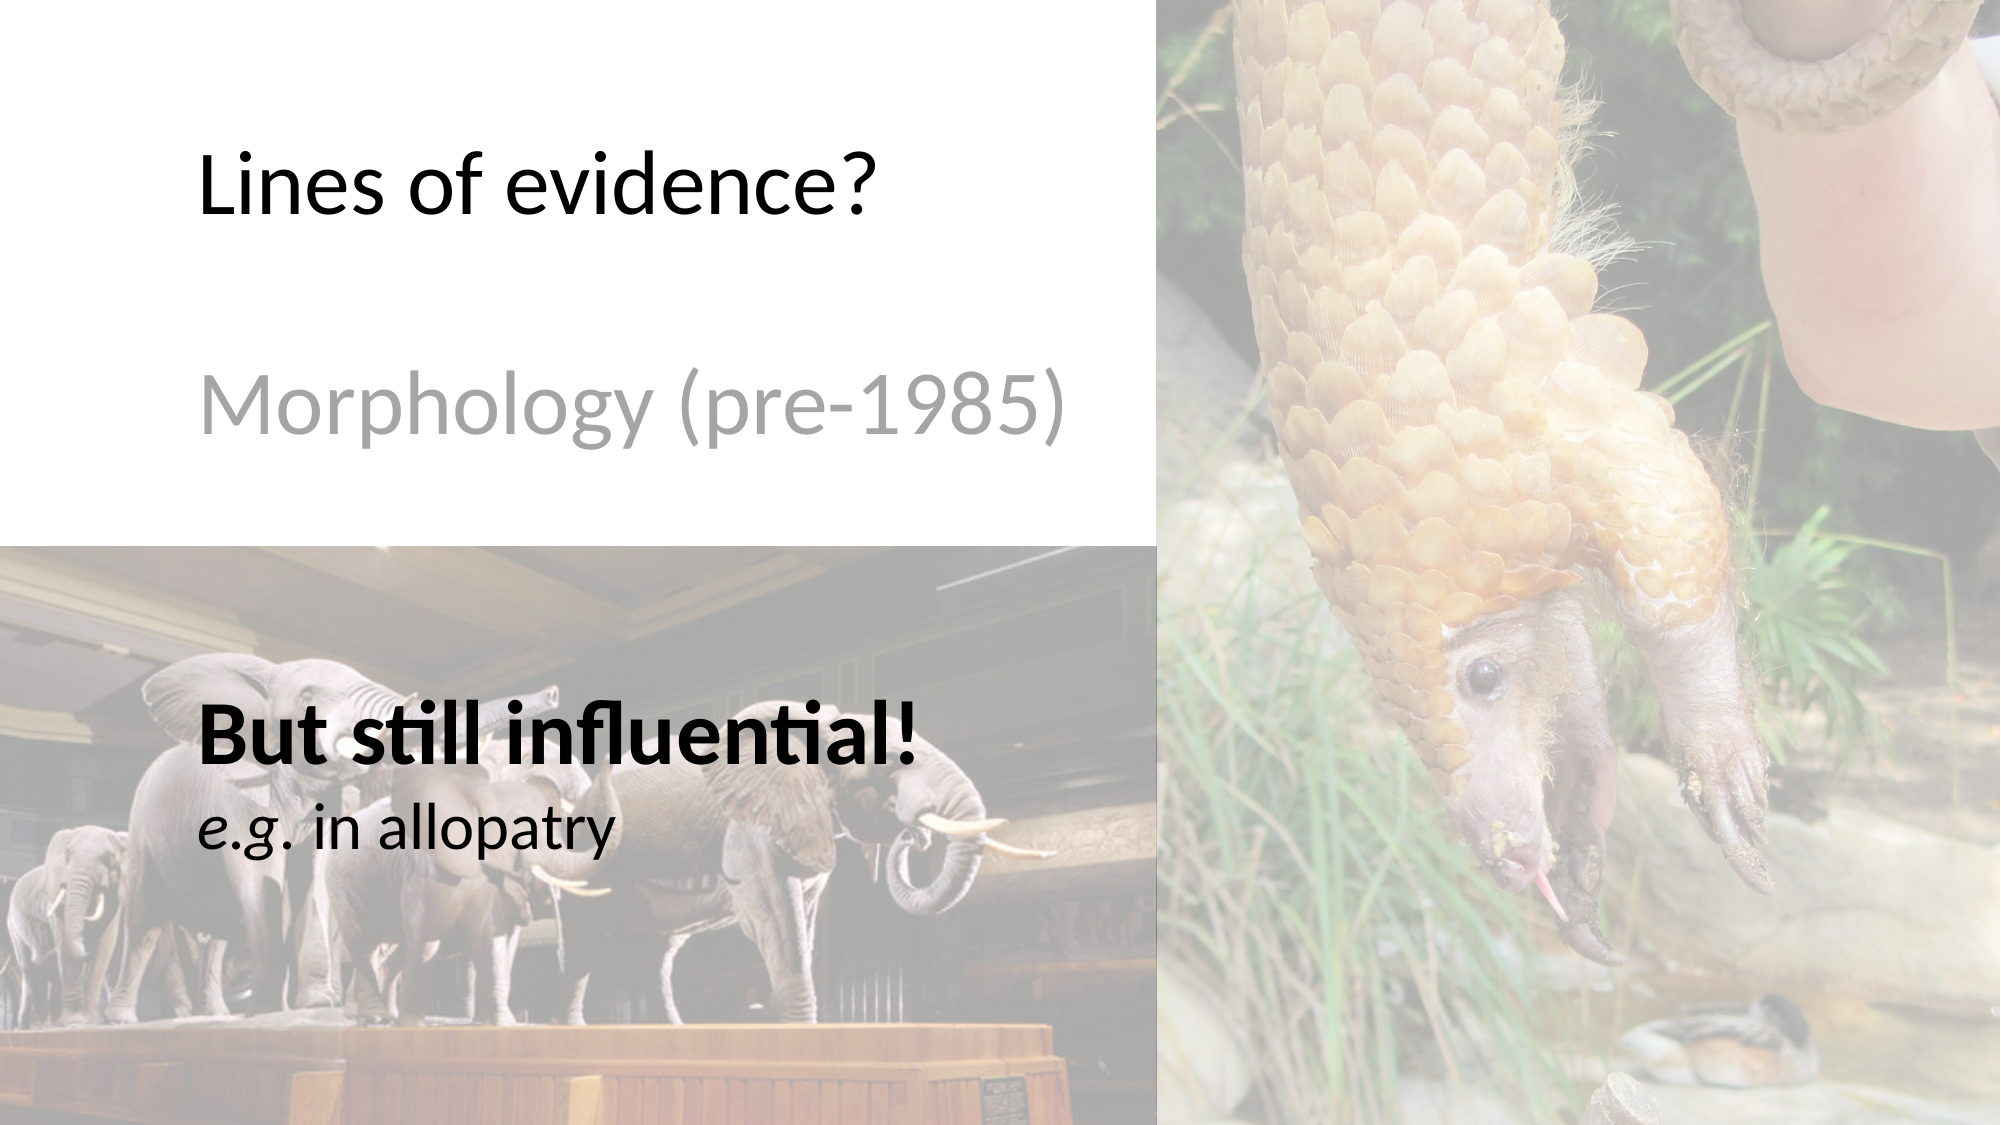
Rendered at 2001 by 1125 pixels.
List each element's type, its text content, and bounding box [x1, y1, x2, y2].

picture [0, 0, 2000, 1125]
list Lines of evidence? Morphology (pre-1985) But still influential! e.g. in allopatry [182, 114, 1156, 546]
